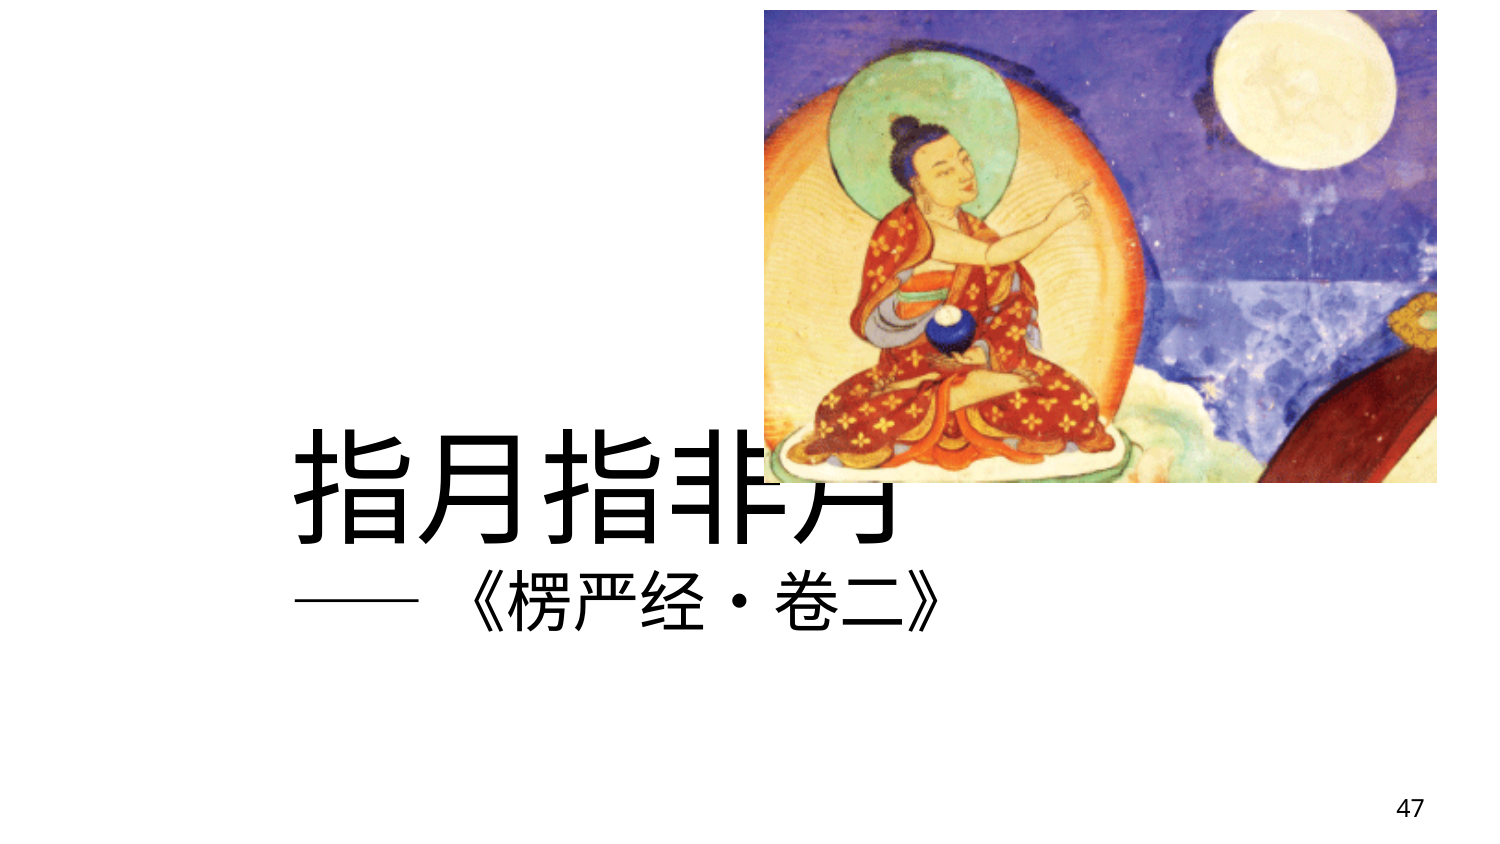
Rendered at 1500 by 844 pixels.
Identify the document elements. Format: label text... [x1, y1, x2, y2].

picture [764, 10, 1437, 483]
slide_number 47 [1299, 789, 1425, 835]
text_box 指月指非月 ——《楞严经‧卷二》 [275, 402, 1004, 648]
